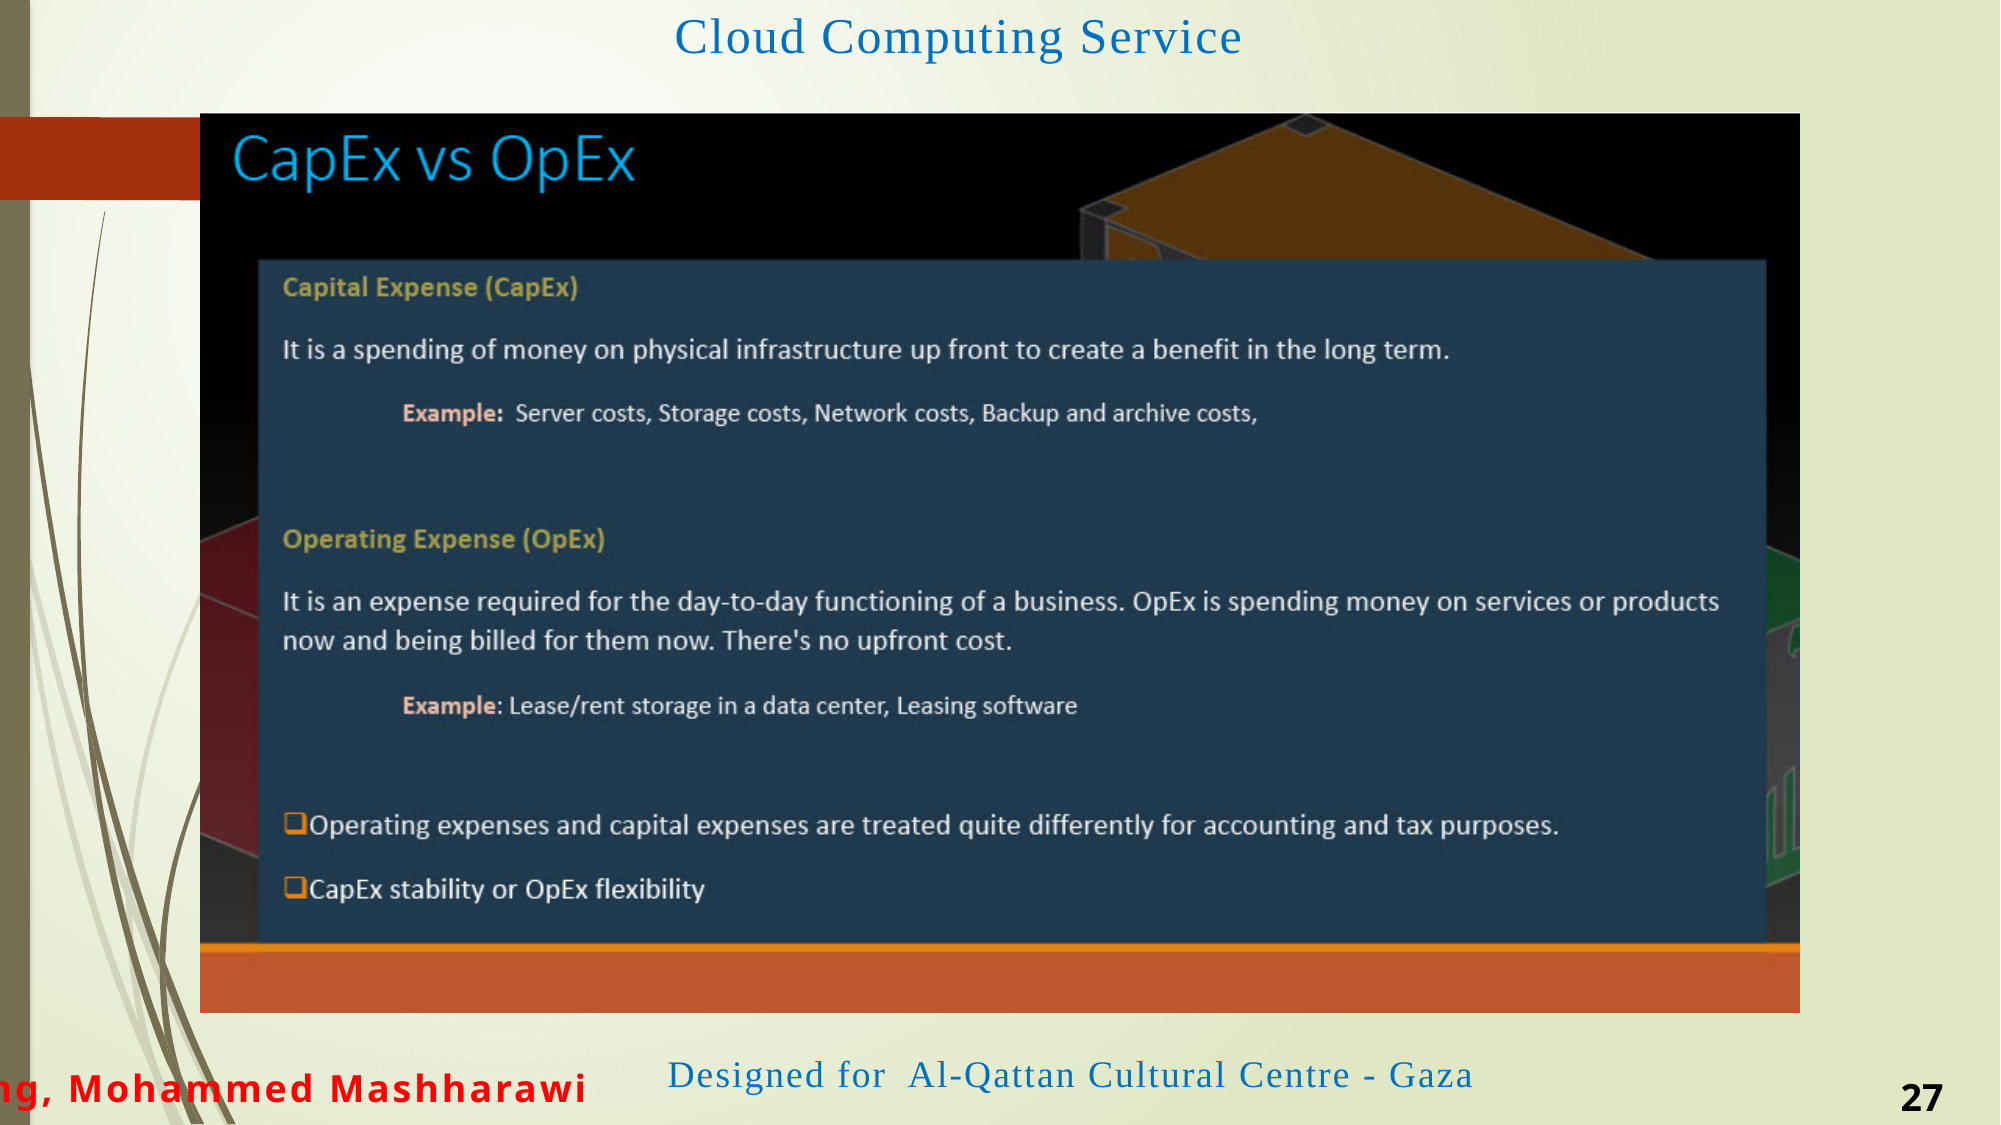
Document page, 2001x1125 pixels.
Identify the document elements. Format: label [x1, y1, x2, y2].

picture [199, 112, 1801, 1013]
